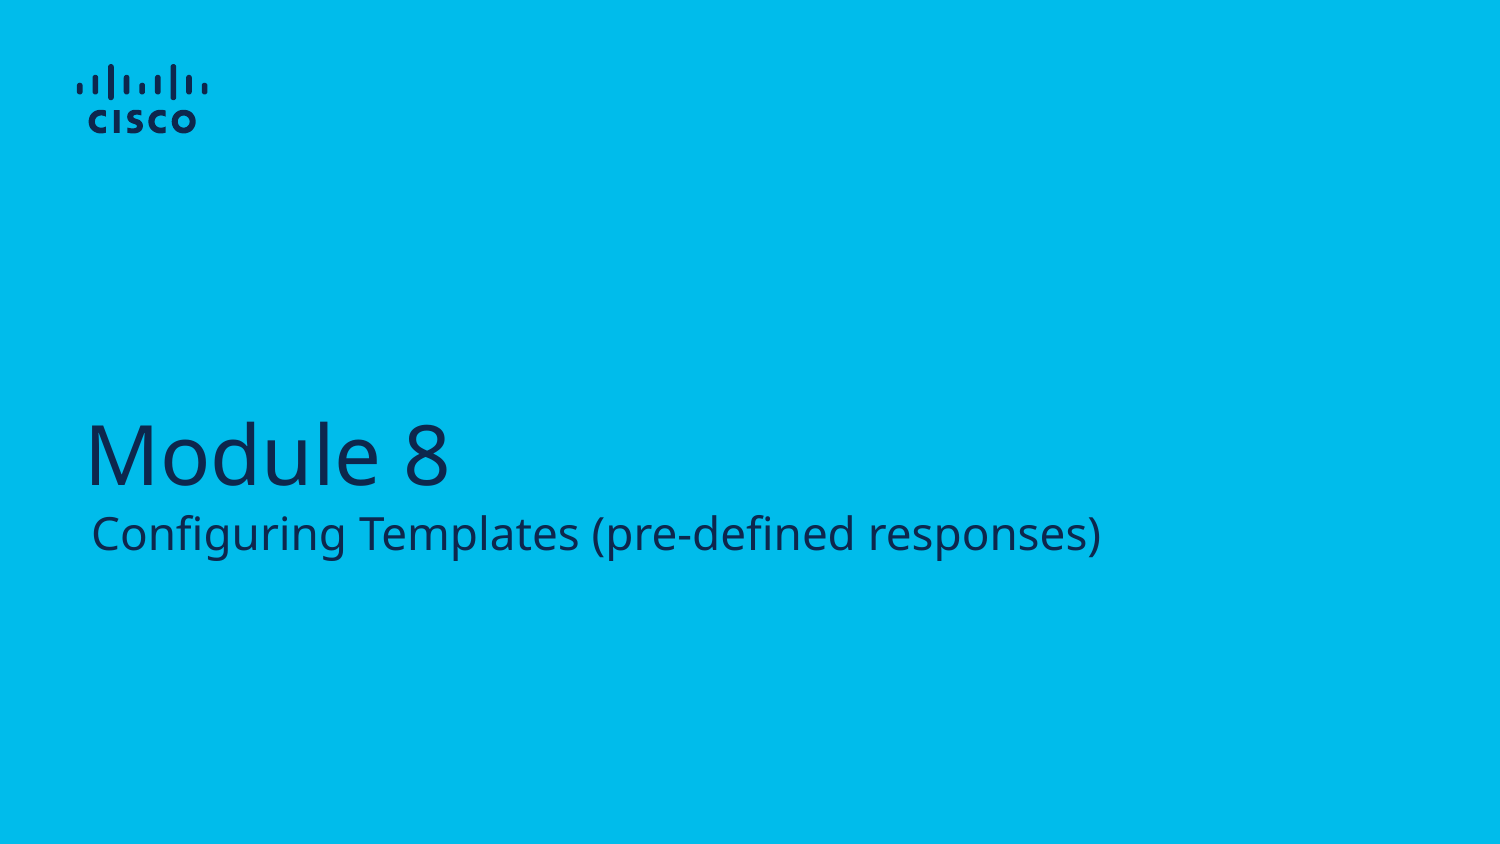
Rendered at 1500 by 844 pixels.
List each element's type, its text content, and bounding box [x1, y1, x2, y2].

list Configuring Templates (pre-defined responses) [76, 512, 1438, 551]
title Module 8 [69, 405, 1438, 512]
picture [220, 551, 226, 559]
